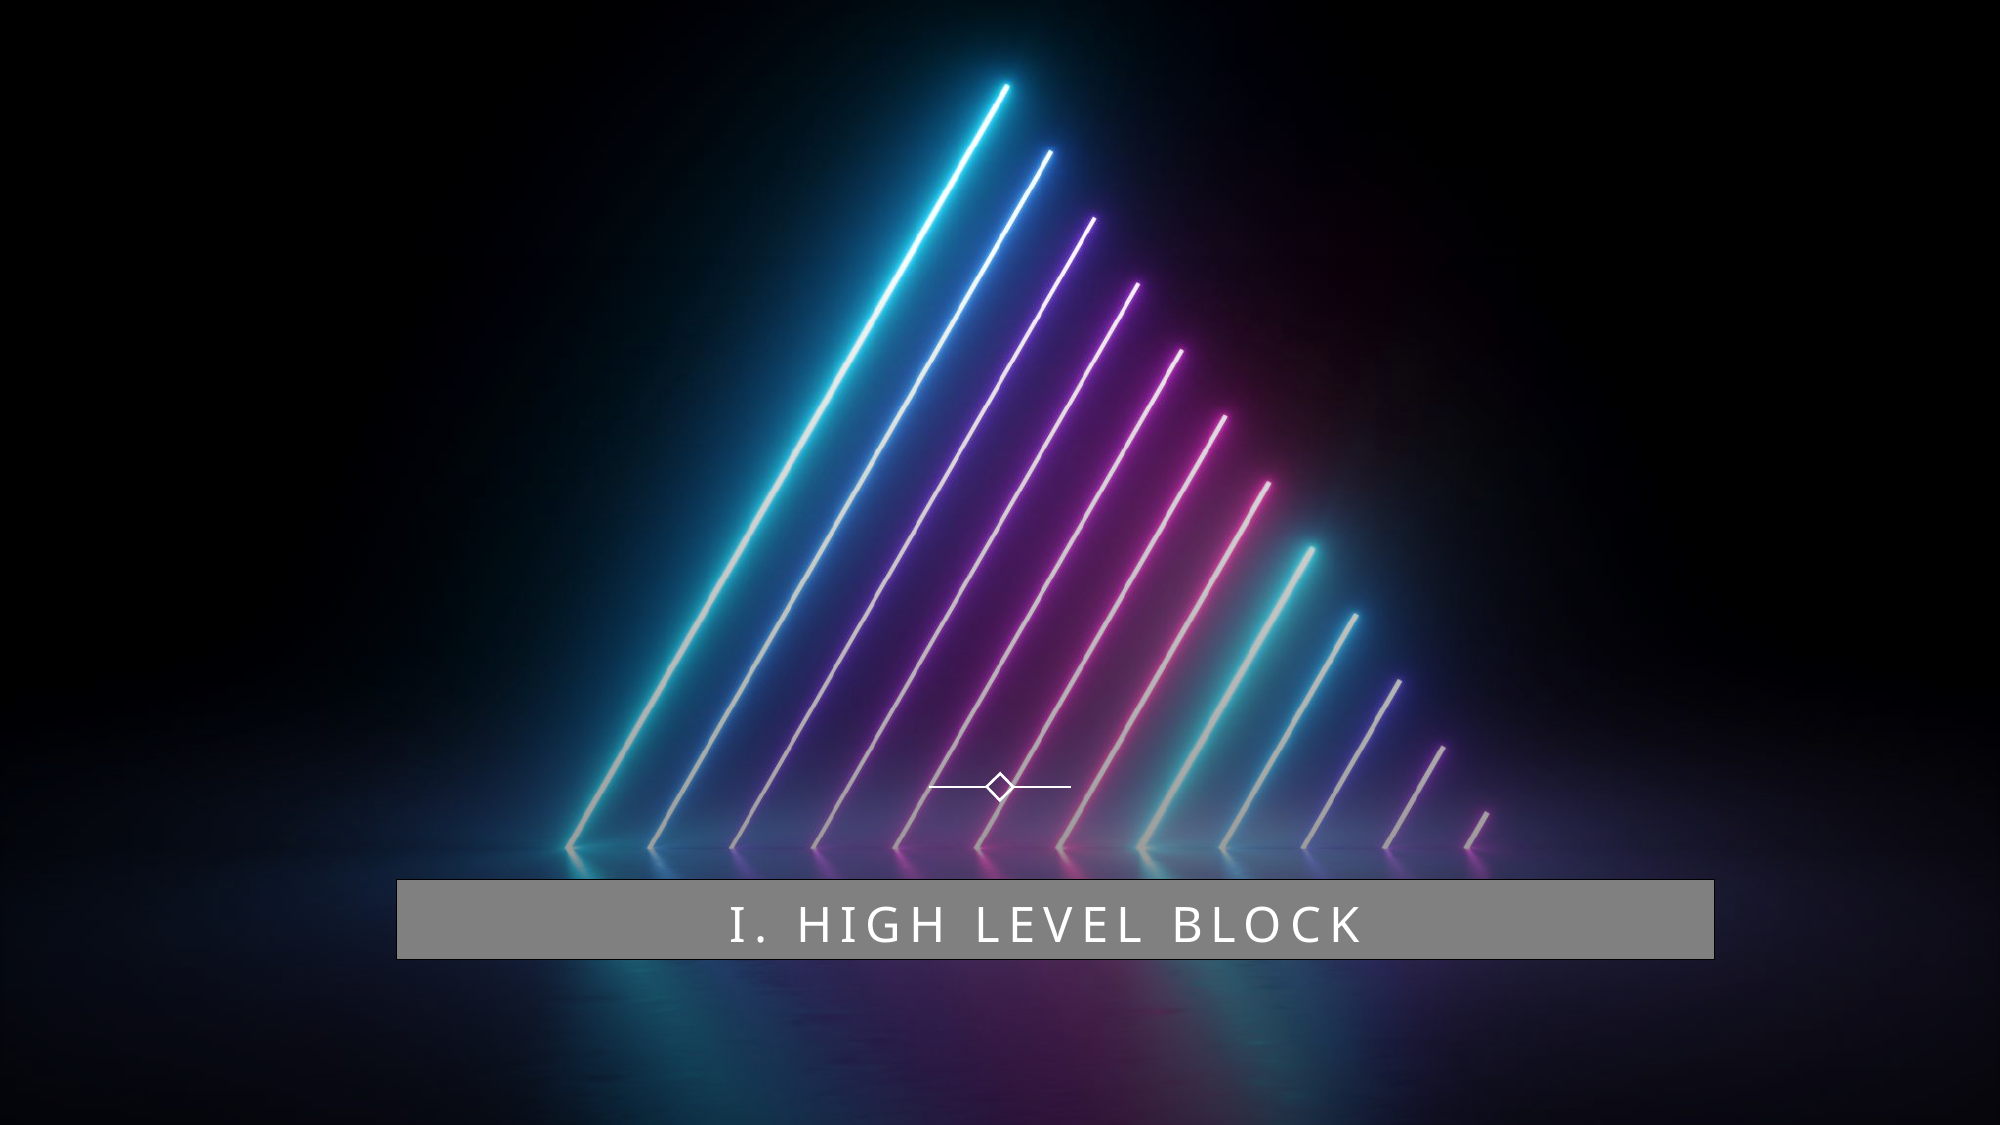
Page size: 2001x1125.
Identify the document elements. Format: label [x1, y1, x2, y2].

picture [0, 0, 2000, 1125]
text_box [928, 777, 1072, 797]
